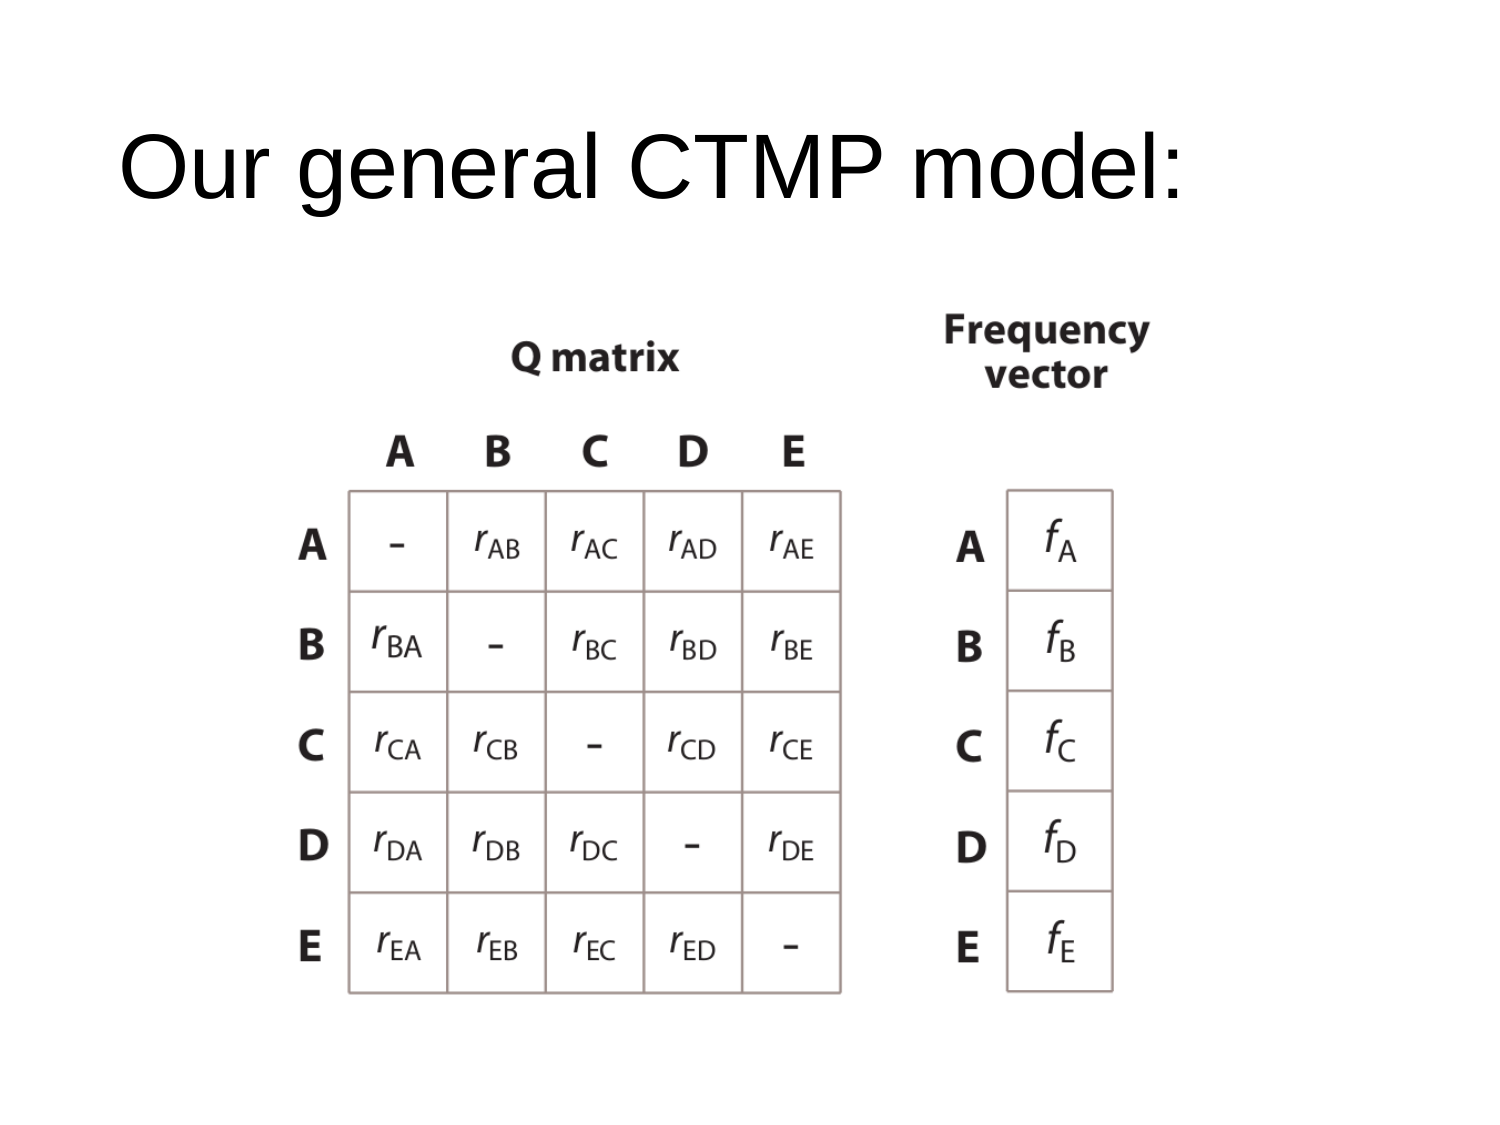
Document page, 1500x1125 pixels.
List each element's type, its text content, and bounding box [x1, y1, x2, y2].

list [151, 267, 1297, 1061]
title Our general CTMP model: [103, 59, 1397, 278]
